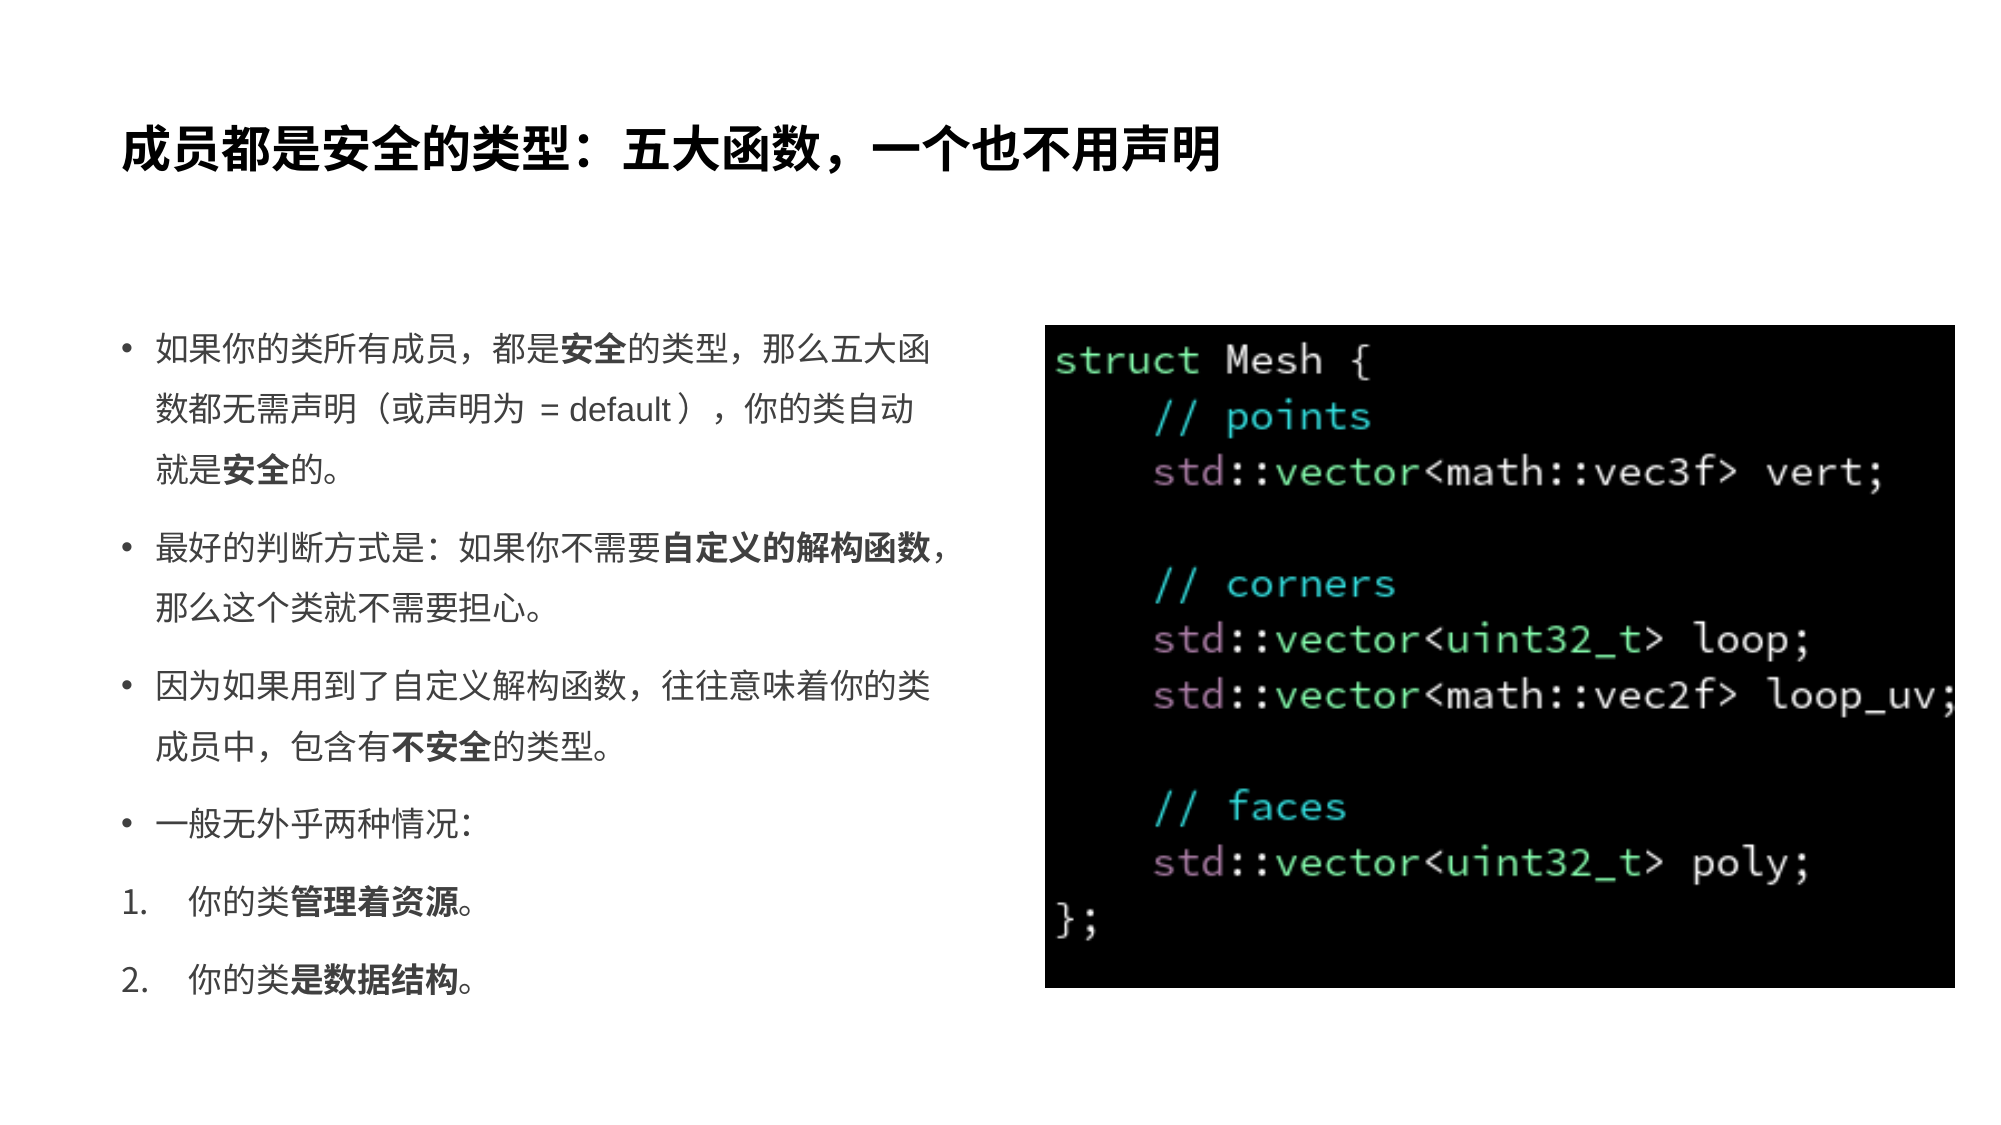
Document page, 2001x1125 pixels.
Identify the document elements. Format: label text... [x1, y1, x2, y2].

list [1045, 325, 1955, 988]
title 成员都是安全的类型：五大函数，一个也不用声明 [106, 42, 1832, 260]
list 如果你的类所有成员，都是安全的类型，那么五大函数都无需声明（或声明为 = default），你的类自动就是安全的。 最好的判断方式是：如果你不需要自定义的解构函数，那么这个类就不需要担心。 因为如果用到了自定义解构函数，往往意味着你的类成员中，包含有不安全的类型。 一般无外乎两种情况： 你的类管理着资源。 你的类是数据结构。 [106, 299, 957, 1014]
